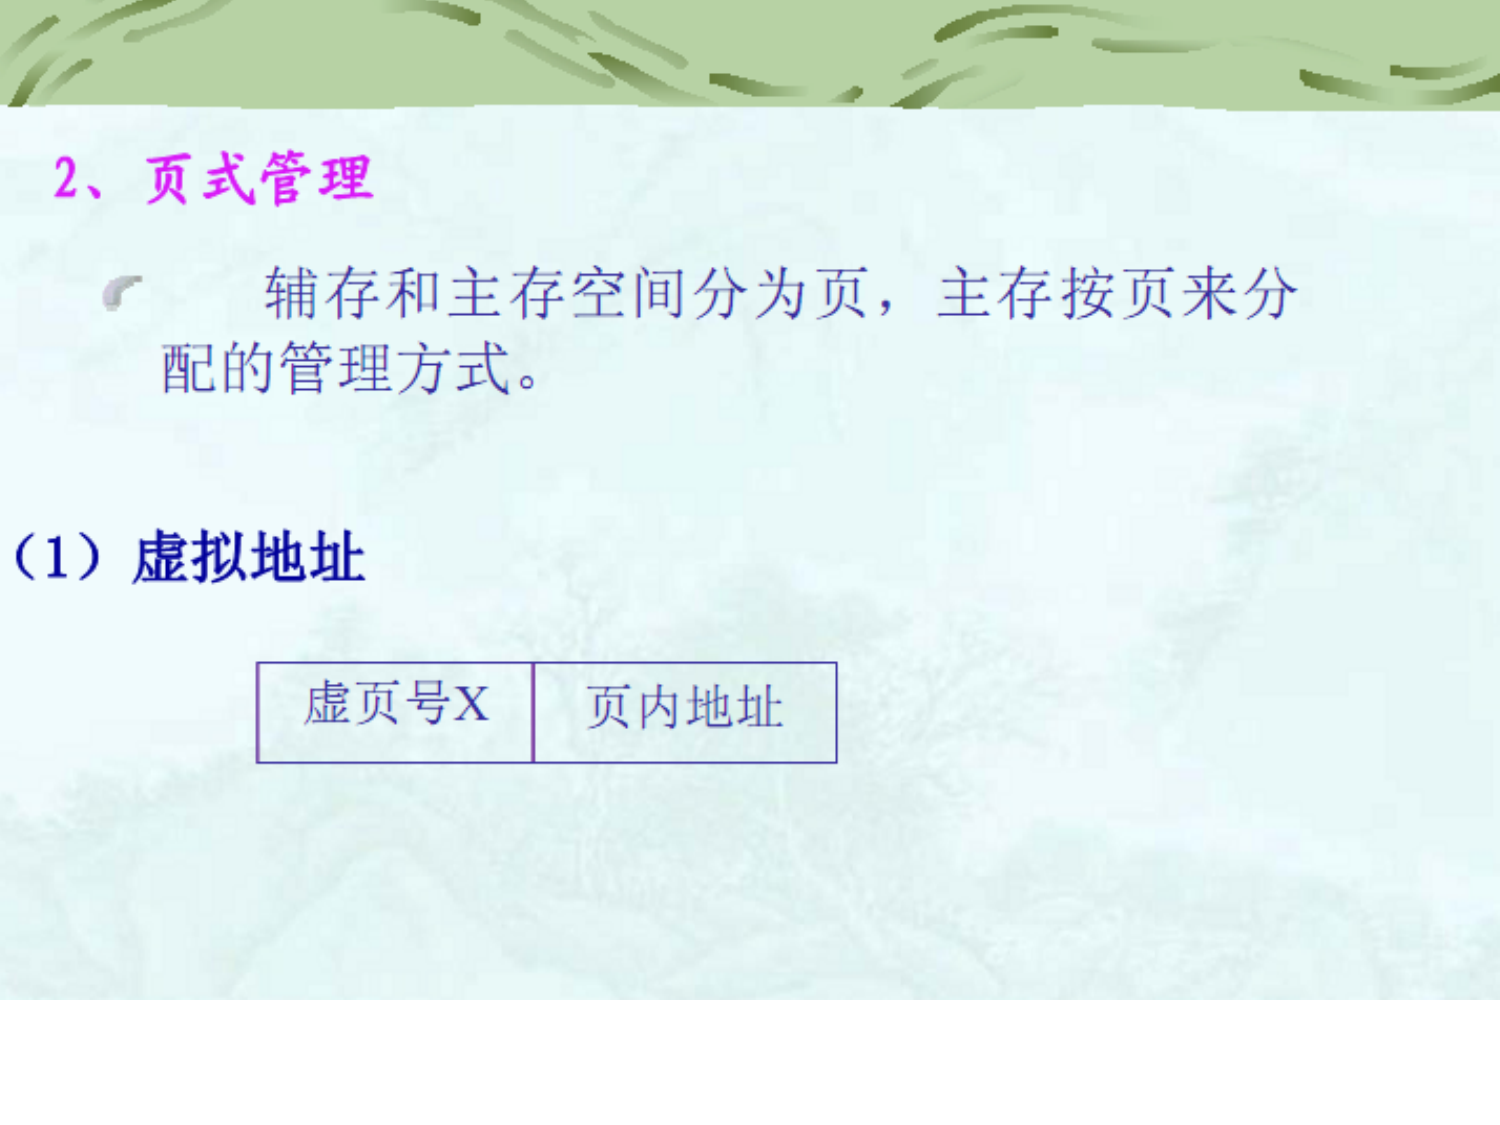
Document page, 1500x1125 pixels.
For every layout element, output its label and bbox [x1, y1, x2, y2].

picture [0, 0, 1500, 1001]
